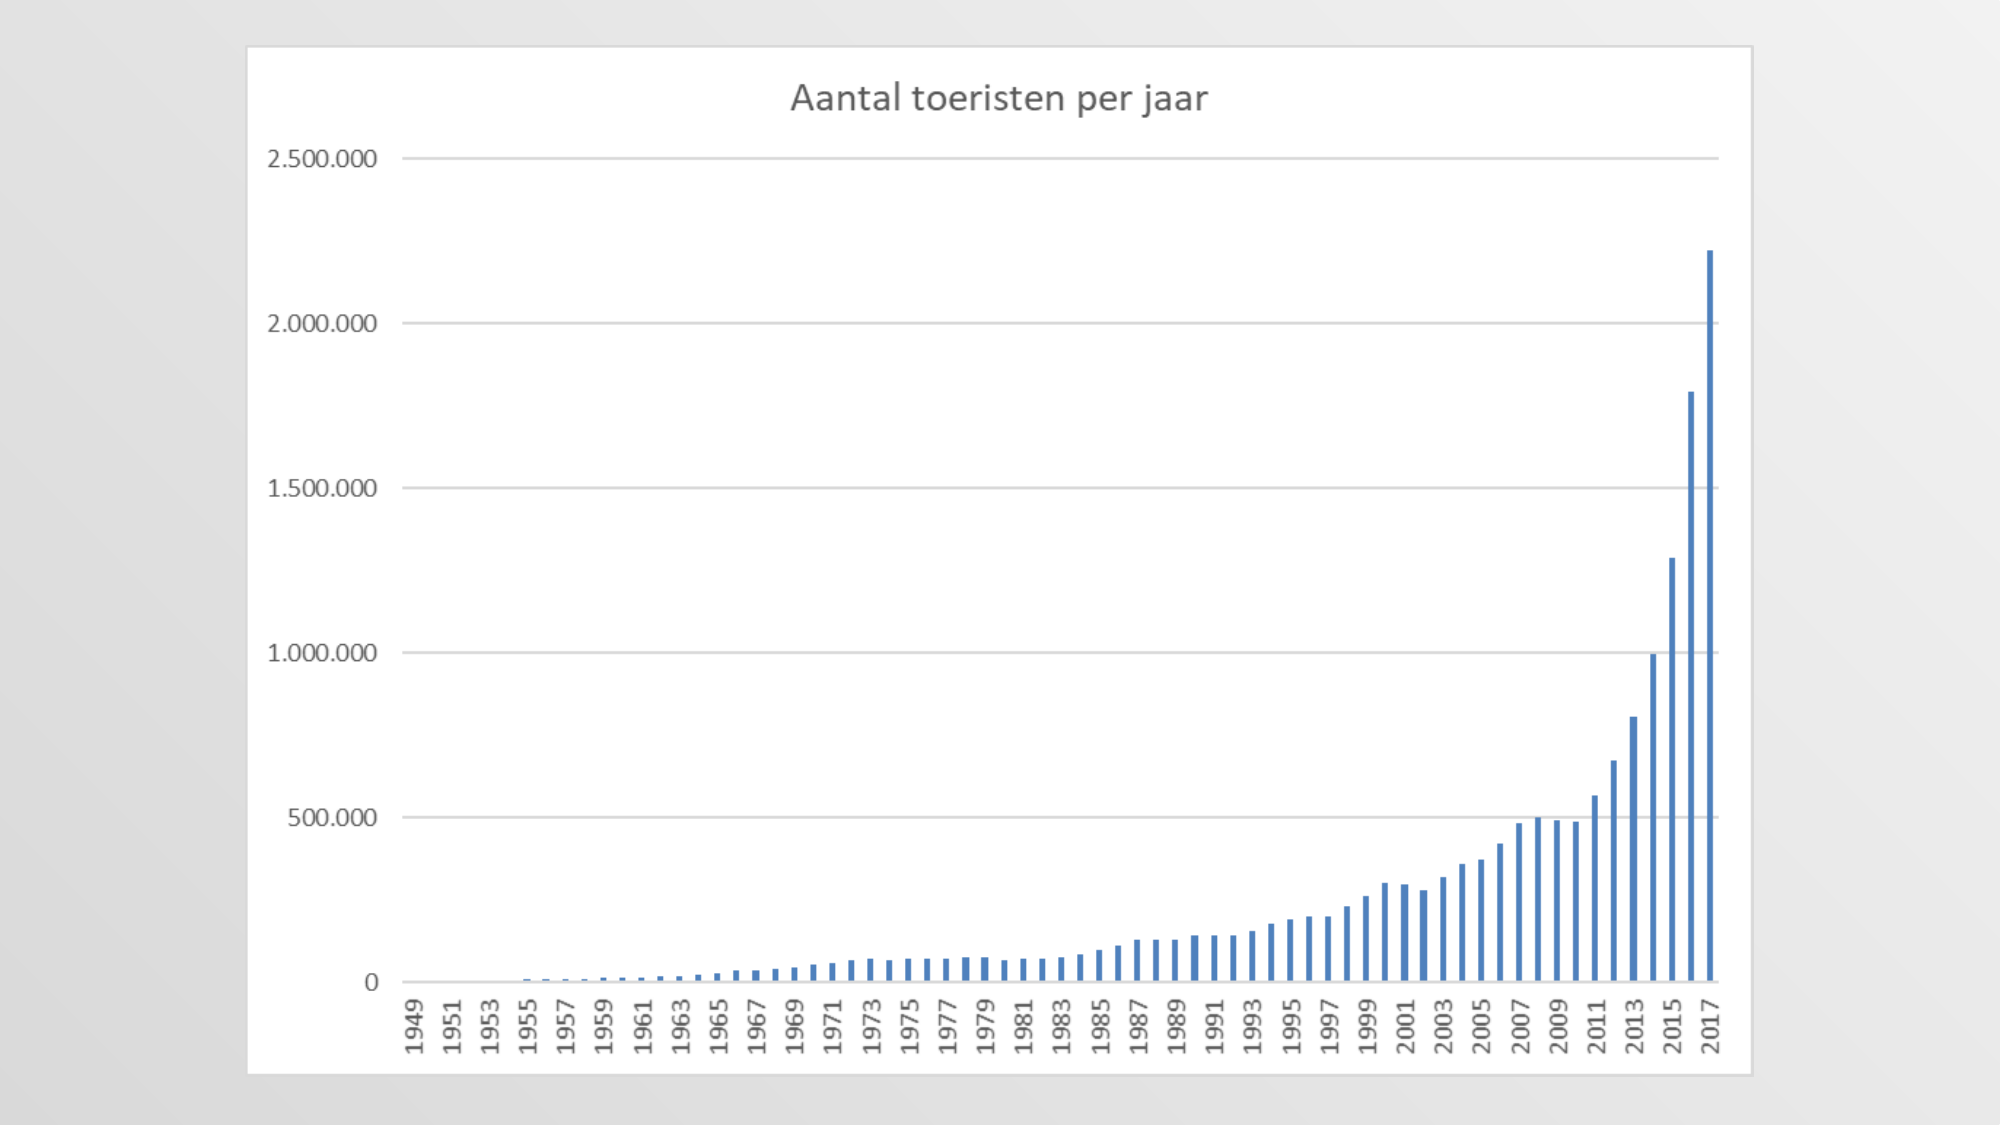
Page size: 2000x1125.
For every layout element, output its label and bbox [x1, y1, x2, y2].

list [245, 45, 1754, 1077]
